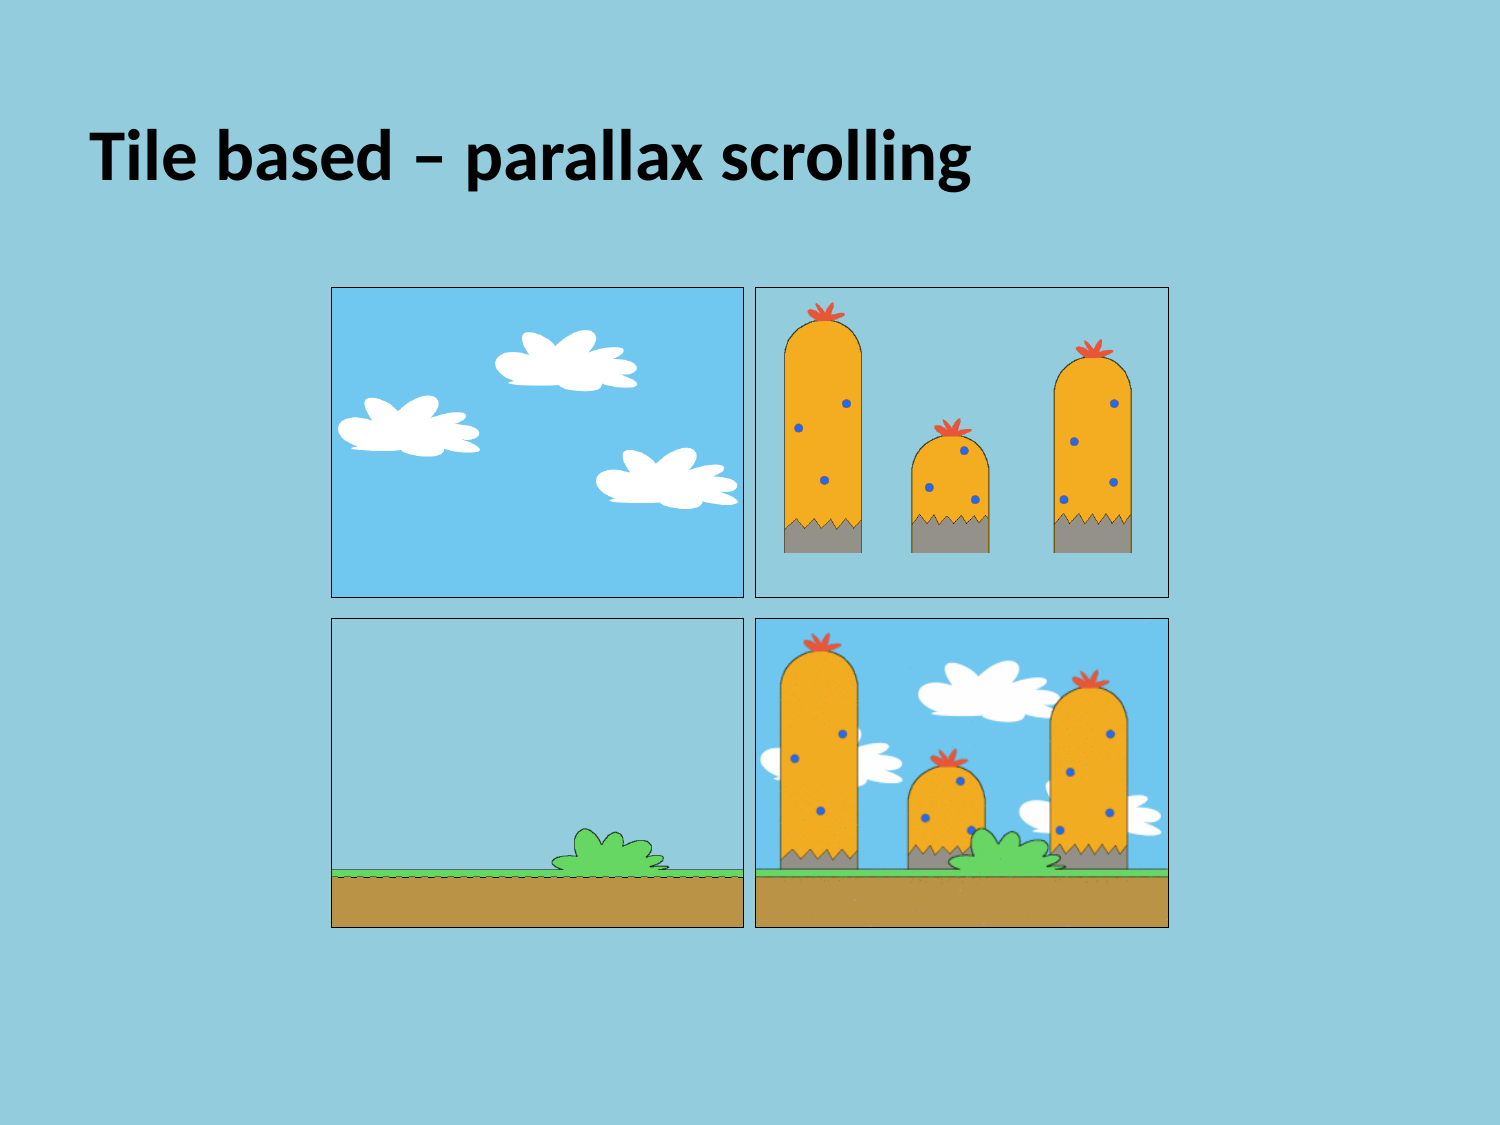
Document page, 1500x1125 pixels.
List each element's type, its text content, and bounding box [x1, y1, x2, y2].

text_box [330, 287, 1169, 929]
text_box Tile based – parallax scrolling [0, 0, 1500, 328]
